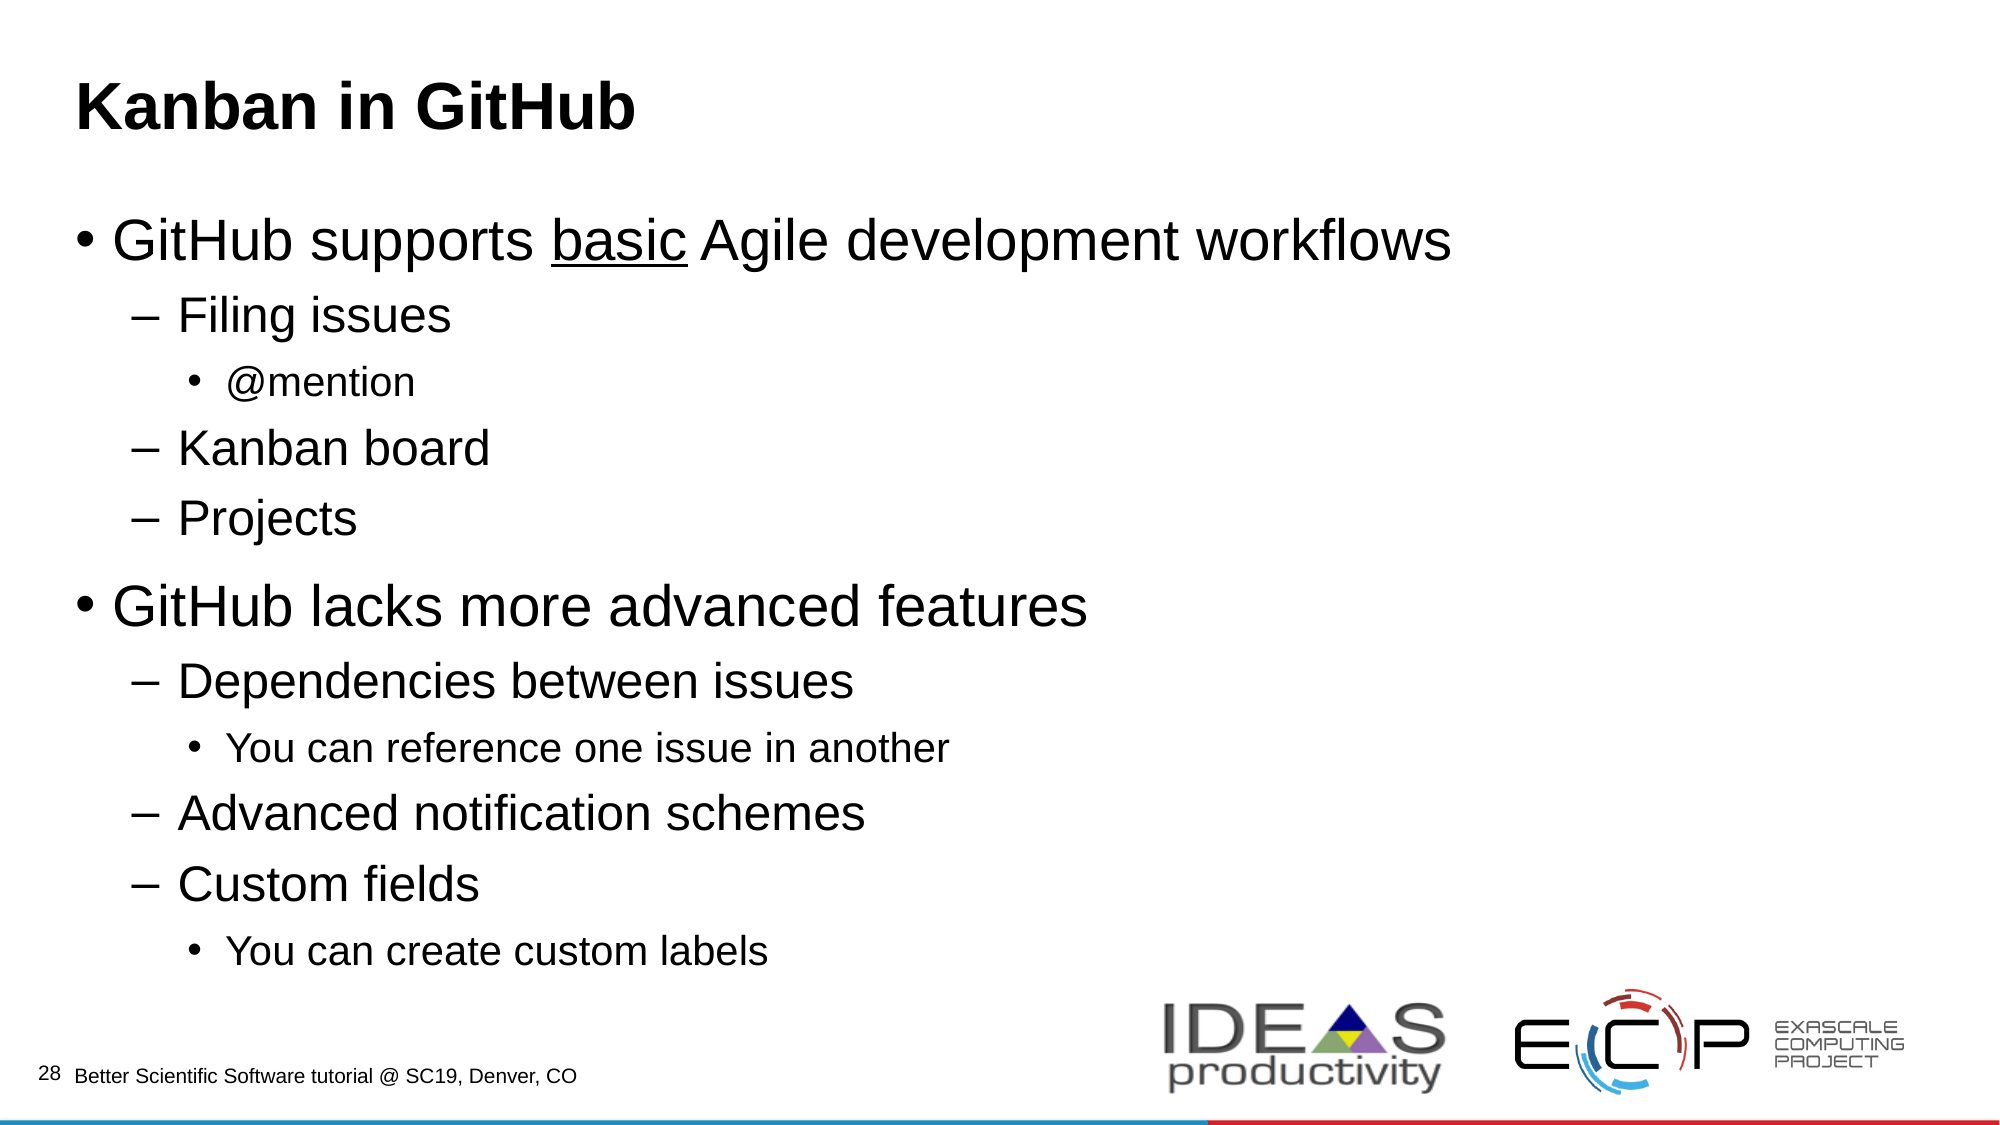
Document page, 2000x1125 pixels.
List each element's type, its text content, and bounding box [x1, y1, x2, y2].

title Kanban in GitHub [59, 67, 1926, 152]
picture [1515, 989, 1904, 1095]
picture [1152, 995, 1456, 1101]
list GitHub supports basic Agile development workflows Filing issues @mention Kanban board Projects GitHub lacks more advanced features Dependencies between issues You can reference one issue in another Advanced notification schemes Custom fields You can create custom labels [59, 202, 1926, 867]
